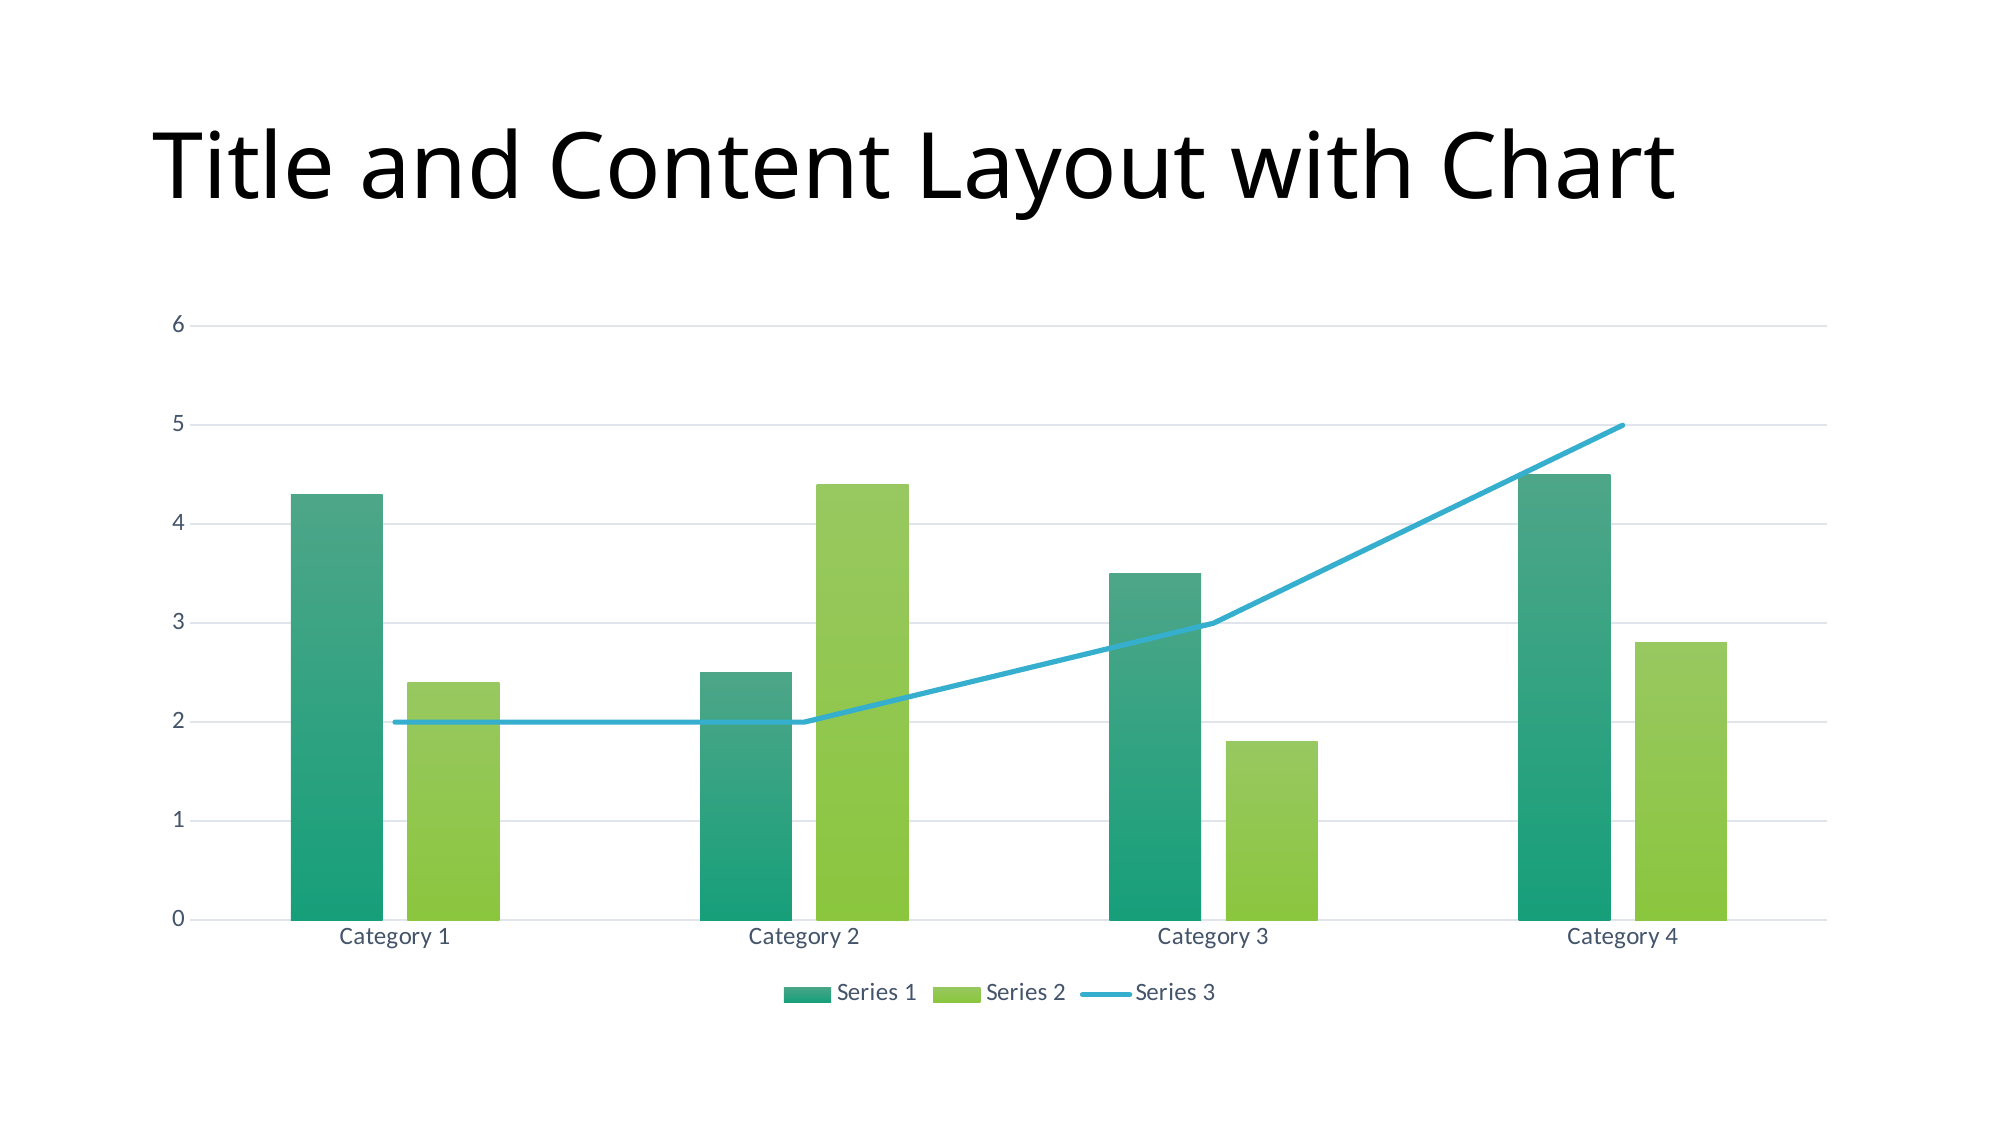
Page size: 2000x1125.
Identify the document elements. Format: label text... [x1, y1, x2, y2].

title Title and Content Layout with Chart [137, 59, 1862, 278]
chart [137, 299, 1862, 1014]
